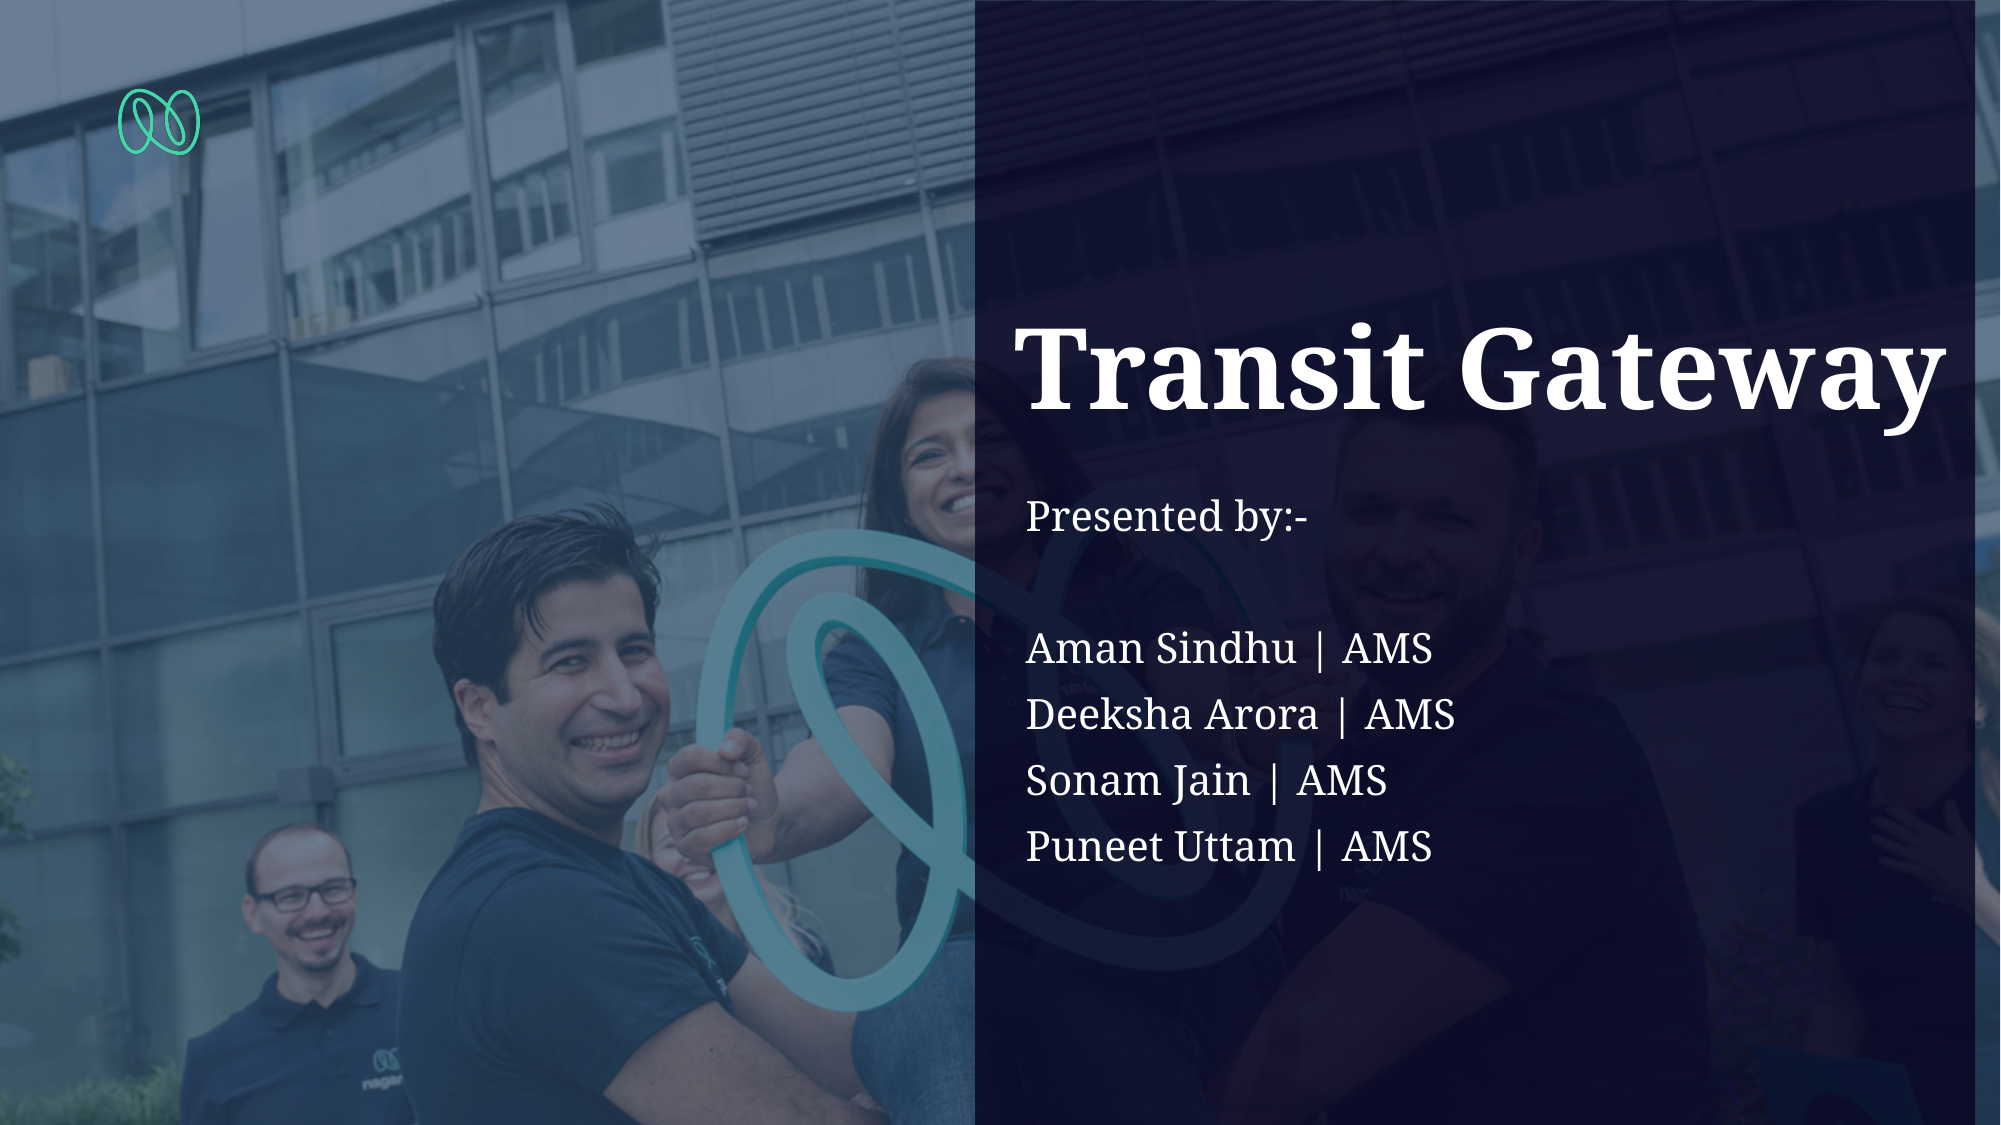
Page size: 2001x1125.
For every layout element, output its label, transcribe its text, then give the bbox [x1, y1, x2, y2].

picture [0, 0, 974, 1125]
title Transit Gateway [999, 312, 1990, 443]
list Presented by:- Aman Sindhu | AMS Deeksha Arora | AMS Sonam Jain | AMS Puneet Uttam | AMS [1010, 527, 1896, 839]
picture [1976, 0, 2001, 1125]
text_box [974, 0, 1976, 1125]
